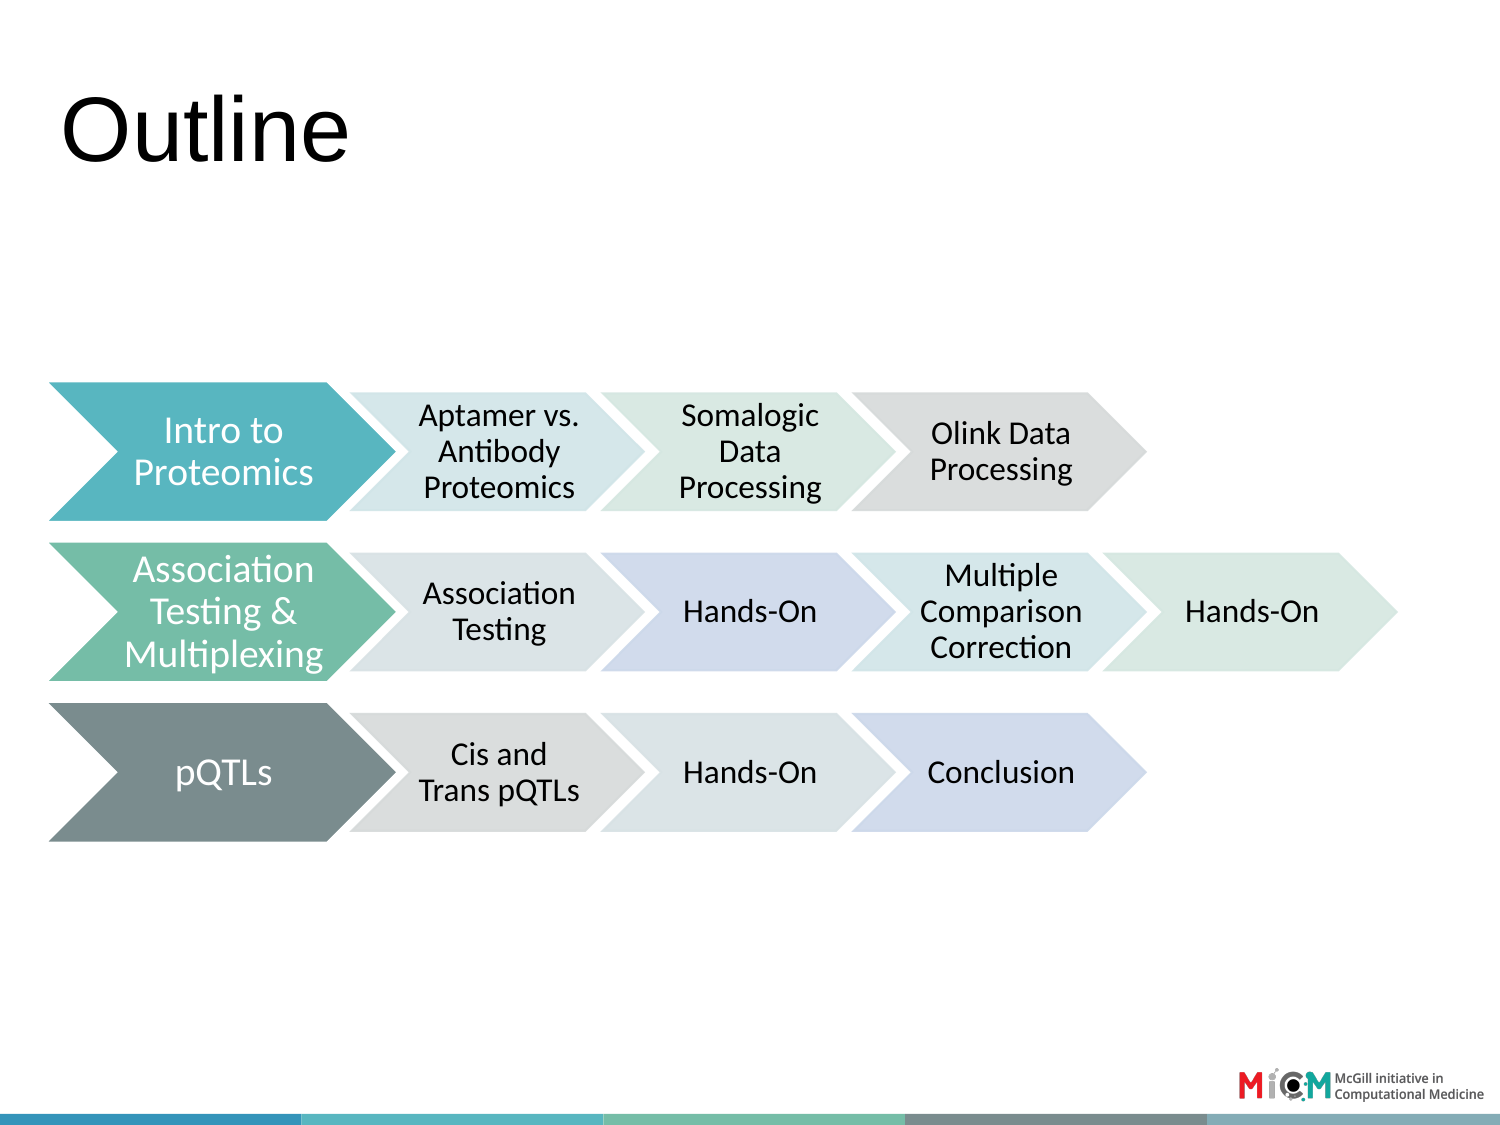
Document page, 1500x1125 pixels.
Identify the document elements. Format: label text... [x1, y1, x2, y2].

picture [1211, 1051, 1500, 1122]
title Outline [45, 22, 1340, 210]
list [45, 210, 1397, 1014]
